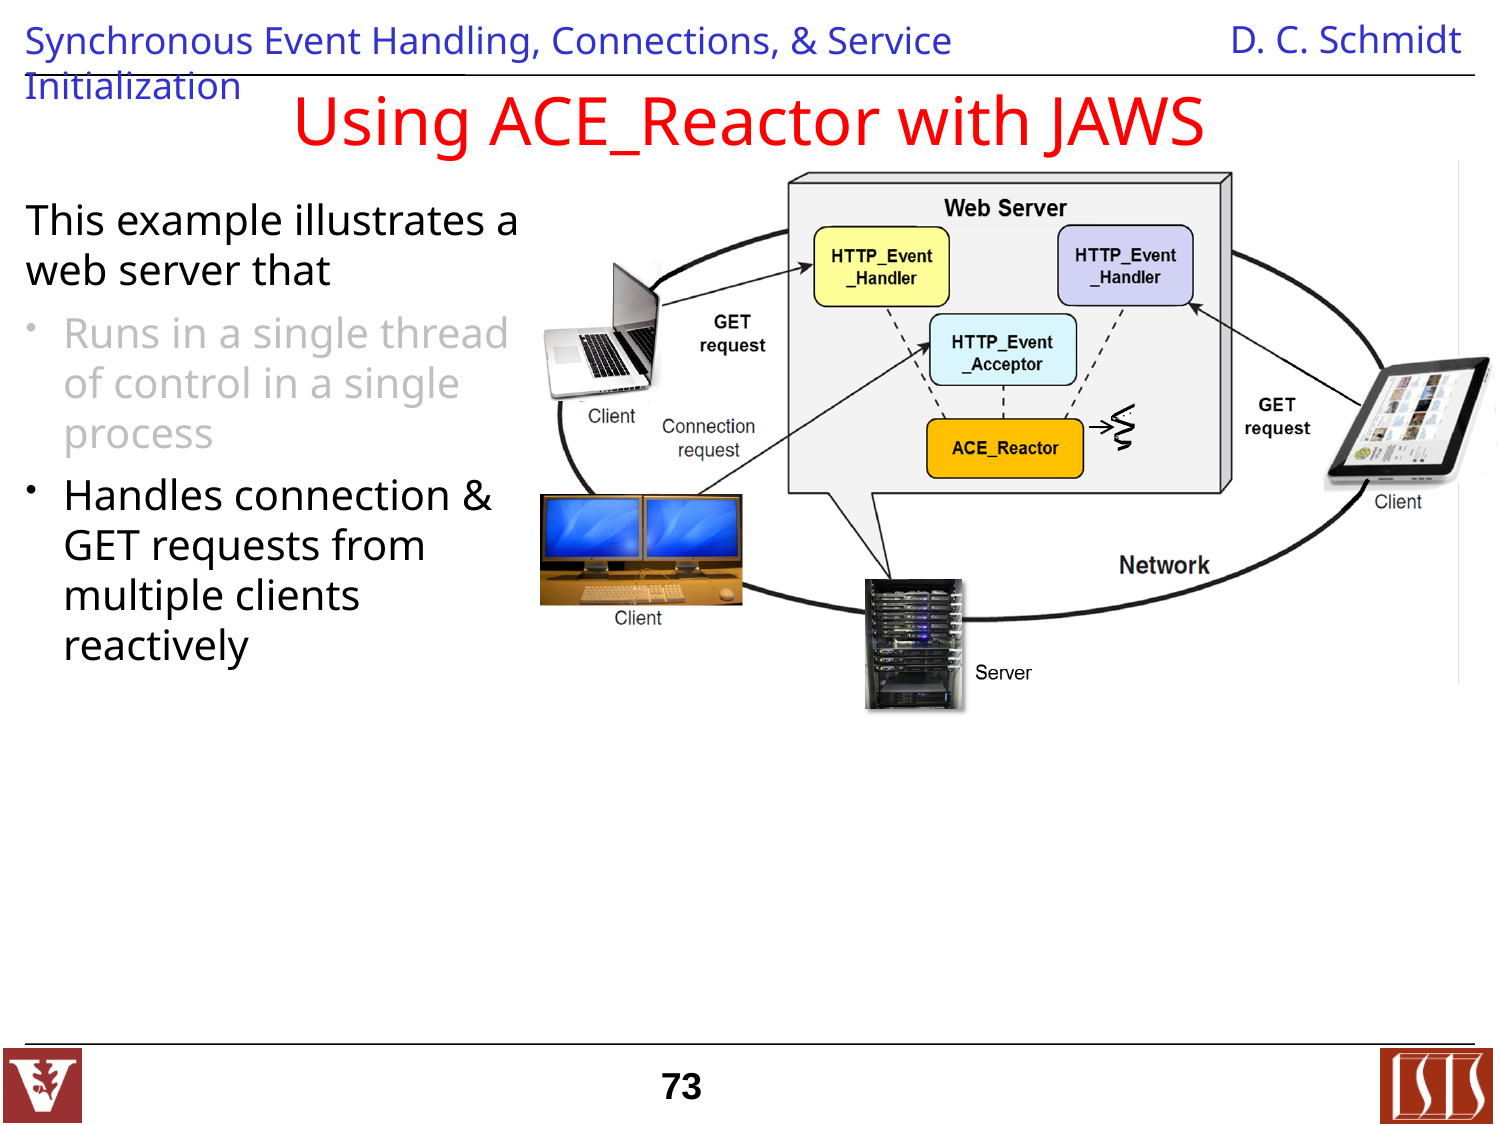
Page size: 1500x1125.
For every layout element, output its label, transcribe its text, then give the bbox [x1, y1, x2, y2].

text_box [1088, 403, 1135, 452]
title Using ACE_Reactor with JAWS [24, 87, 1476, 151]
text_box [539, 160, 1500, 718]
picture [3, 1048, 82, 1123]
picture [1380, 1048, 1493, 1124]
text_box This example illustrates a web server that Runs in a single thread of control in a single process Handles connection & GET requests from multiple clients reactively [10, 186, 534, 677]
